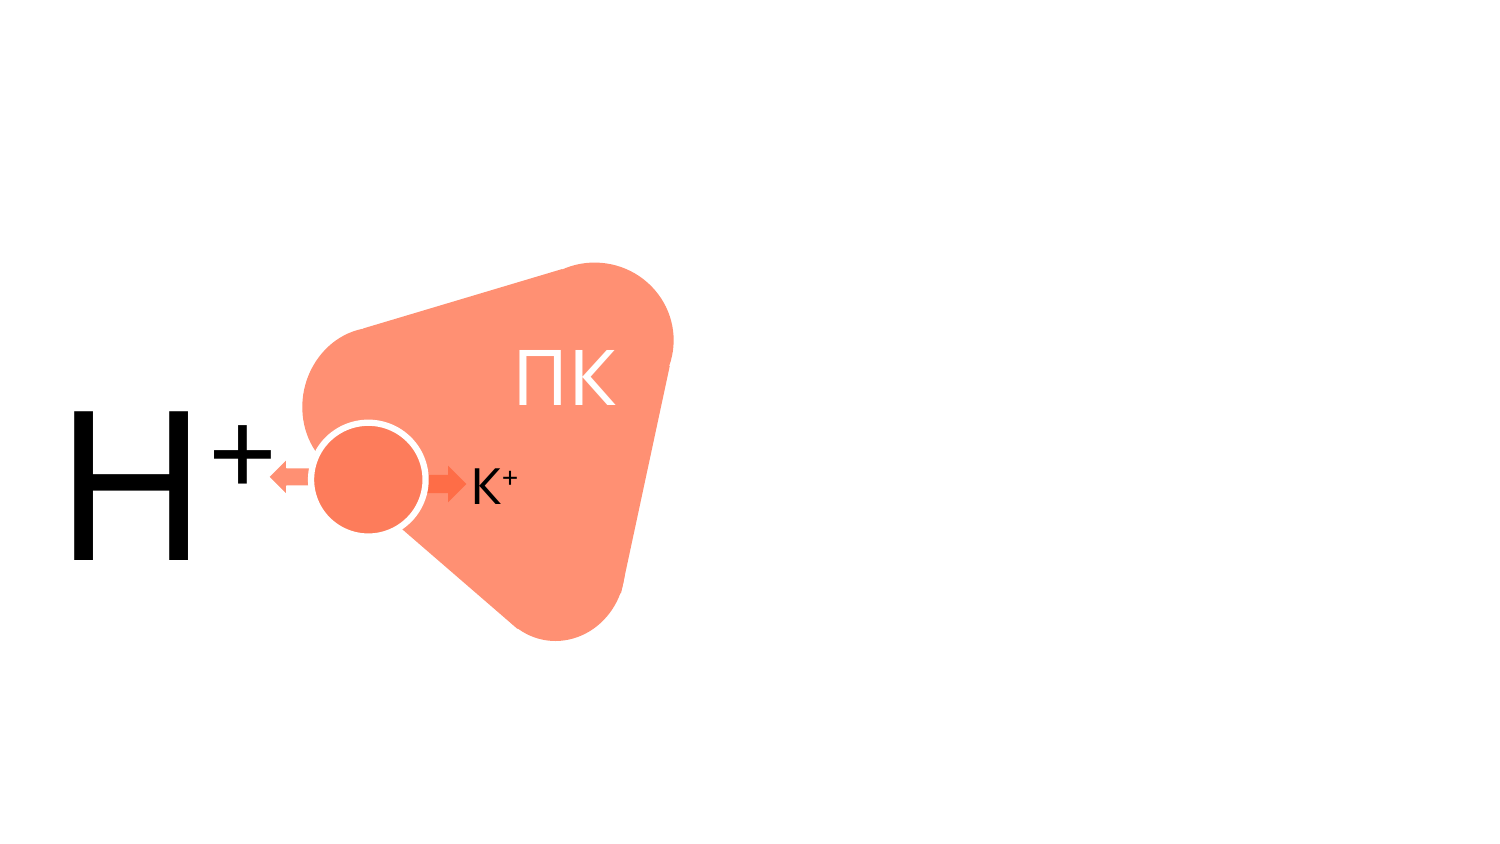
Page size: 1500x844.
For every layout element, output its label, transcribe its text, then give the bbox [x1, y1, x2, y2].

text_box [147, 116, 841, 761]
title Н+ [39, 357, 142, 597]
